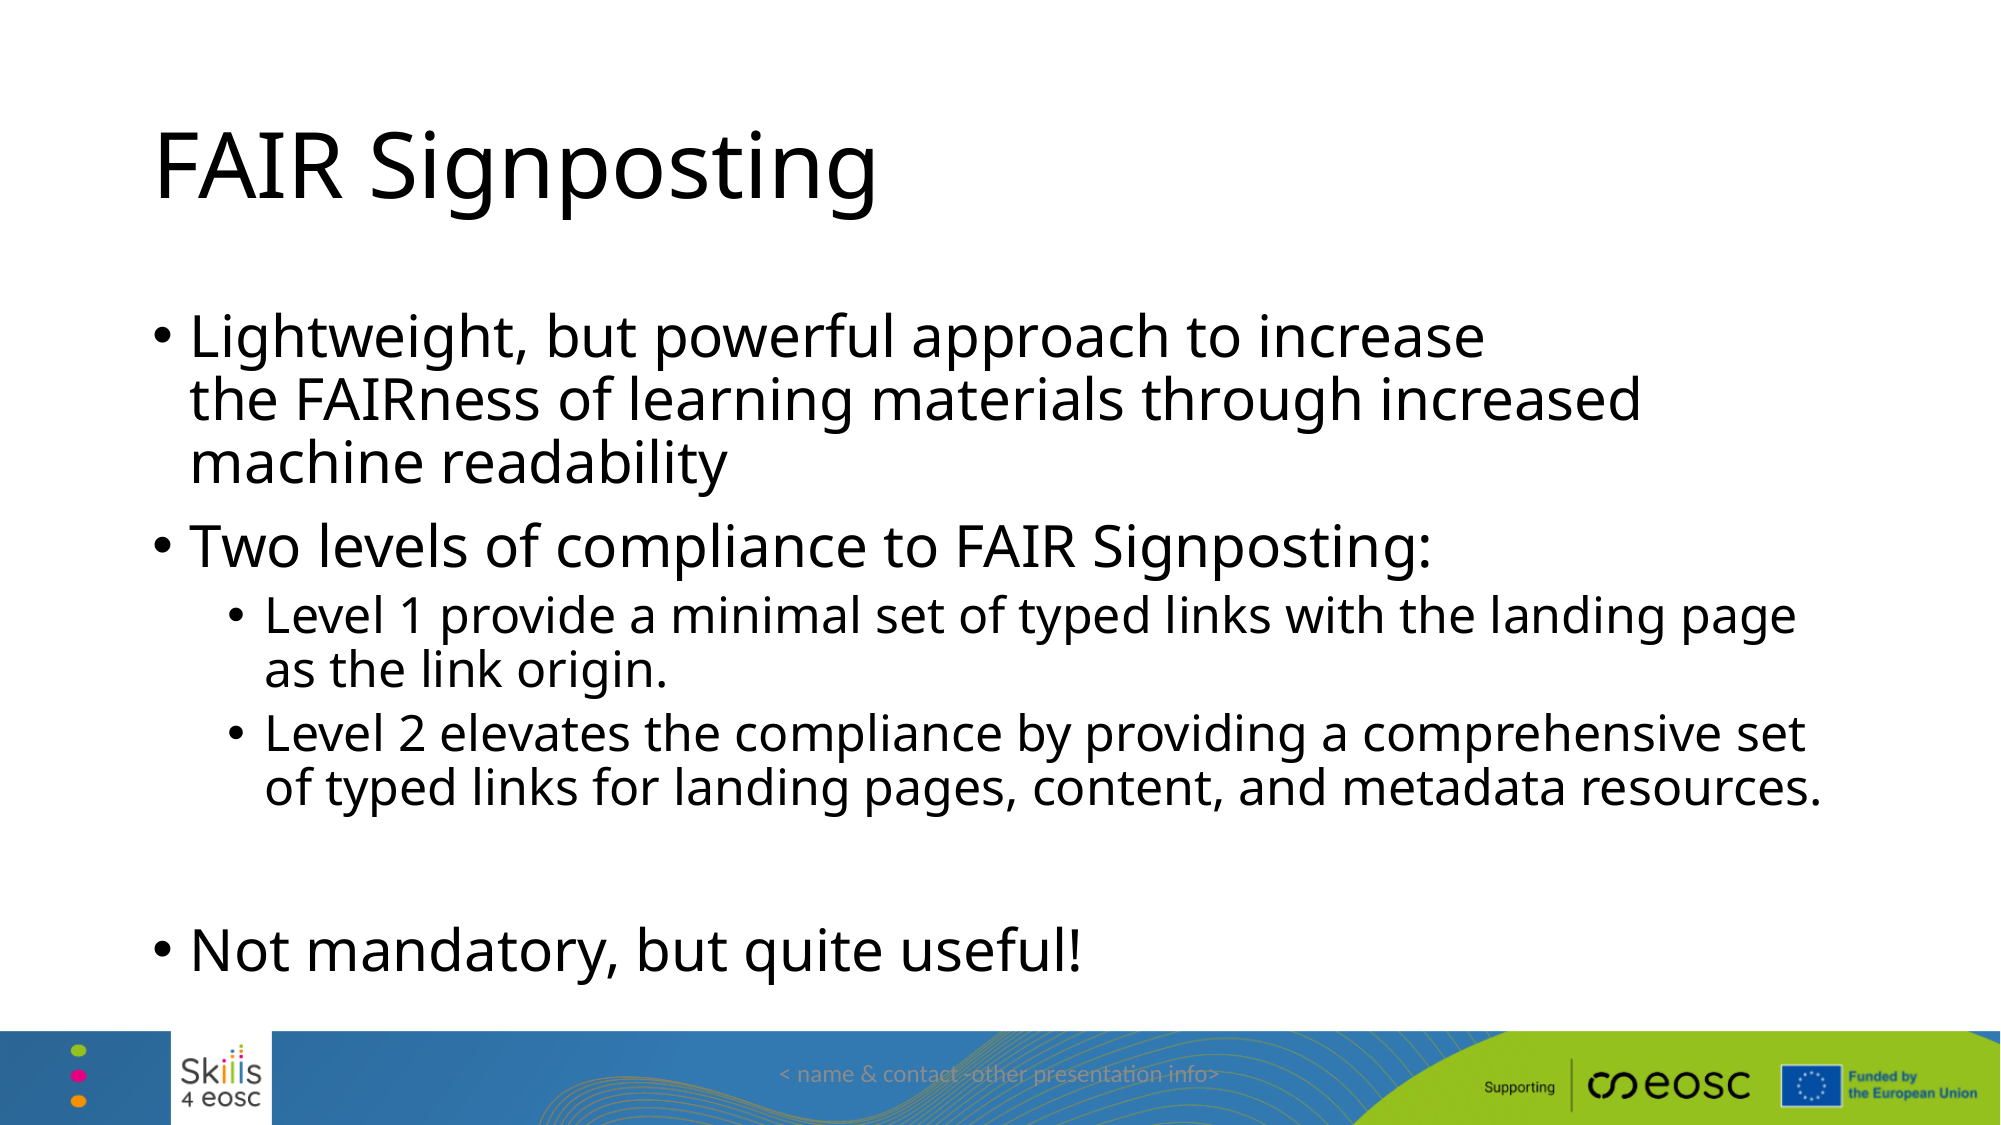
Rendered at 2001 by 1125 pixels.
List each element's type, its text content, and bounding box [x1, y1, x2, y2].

list Lightweight, but powerful approach to increase the FAIRness of learning materials through increased machine readability Two levels of compliance to FAIR Signposting: Level 1 provide a minimal set of typed links with the landing page as the link origin. Level 2 elevates the compliance by providing a comprehensive set of typed links for landing pages, content, and metadata resources. Not mandatory, but quite useful! [137, 299, 1863, 1014]
picture [0, 0, 2001, 1125]
footer < name & contact -other presentation info> [662, 1042, 1338, 1103]
title FAIR Signposting [137, 59, 1863, 278]
